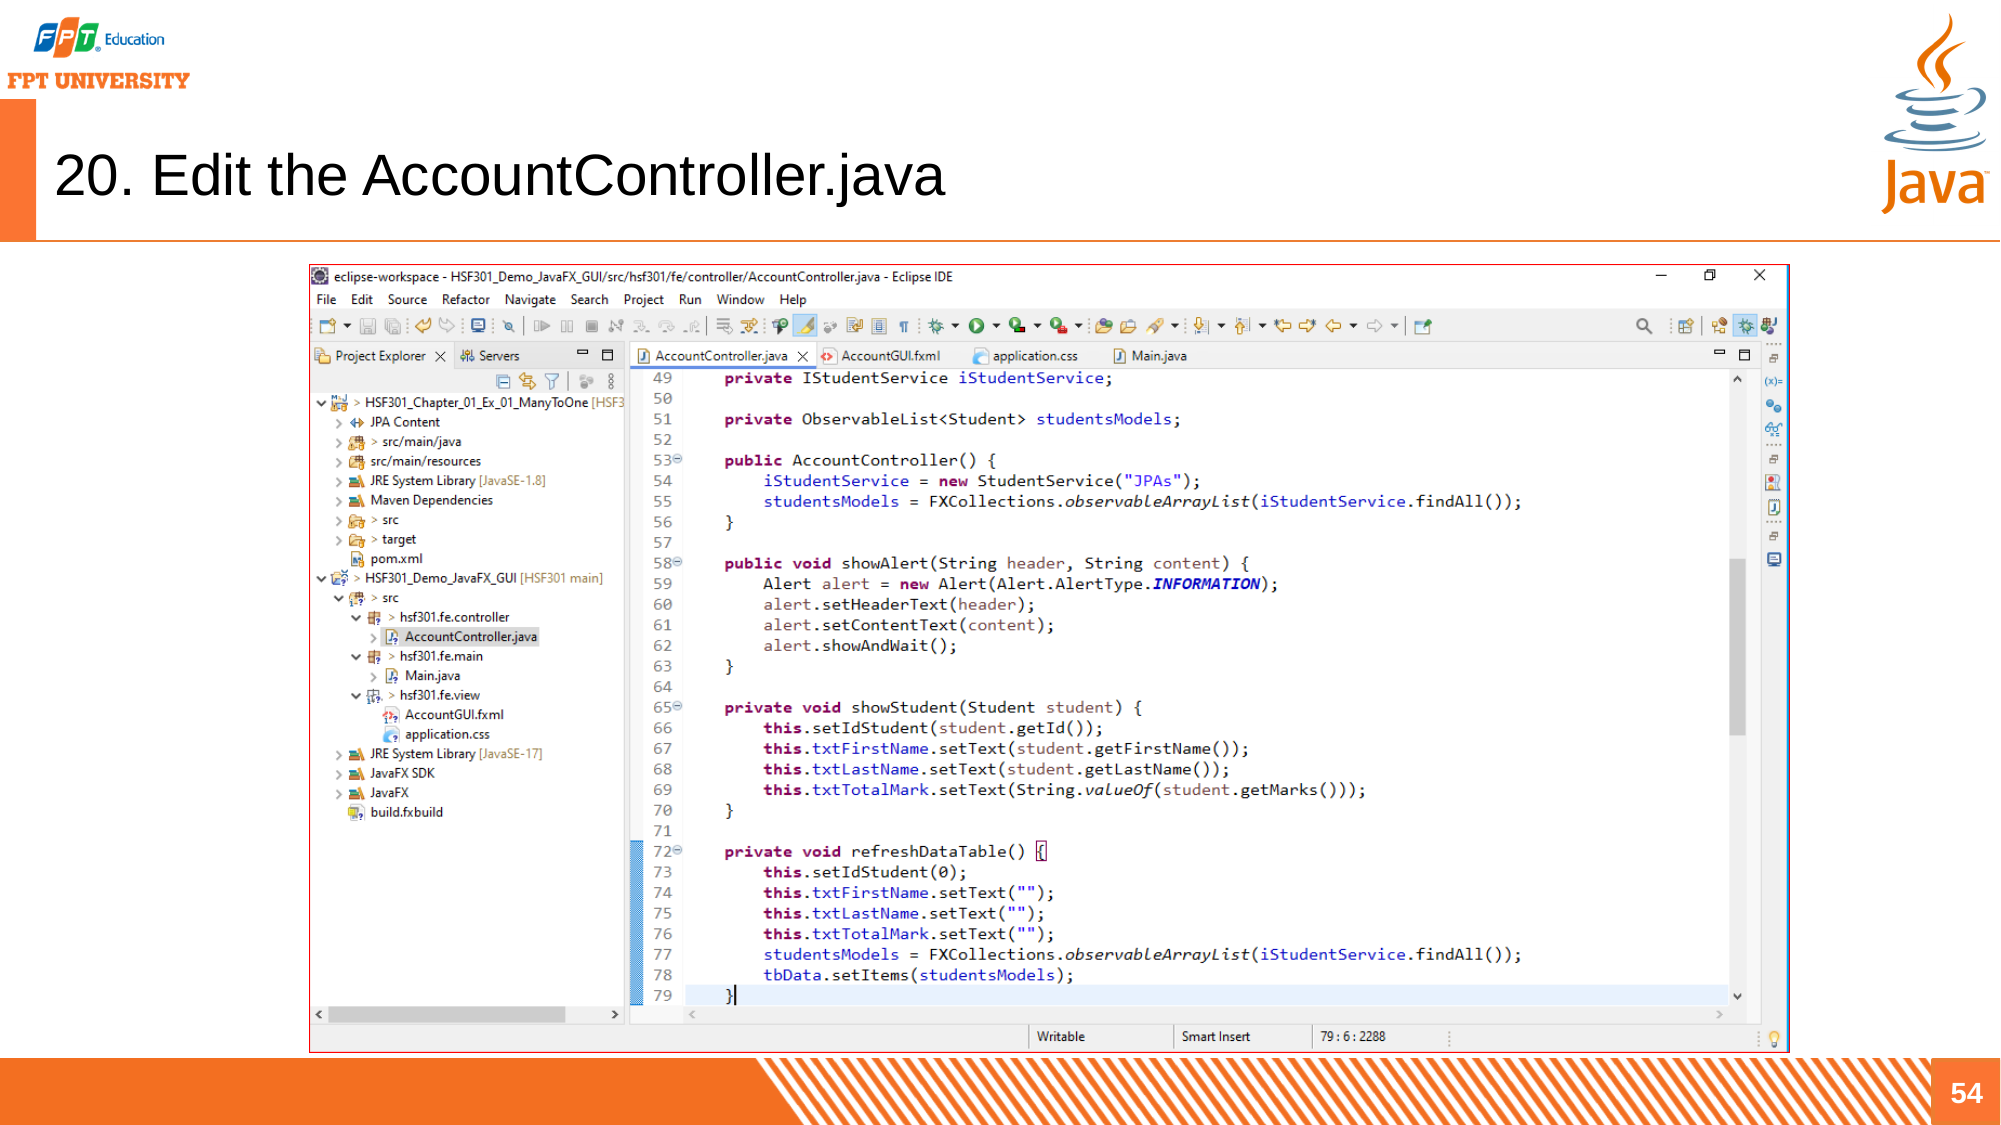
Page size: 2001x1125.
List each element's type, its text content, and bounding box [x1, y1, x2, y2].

picture [0, 1058, 1934, 1125]
picture [308, 264, 1791, 1053]
title 20. Edit the AccountController.java [39, 123, 1872, 230]
picture [1868, 4, 2000, 226]
slide_number 54 [1933, 1059, 2000, 1124]
picture [0, 2, 197, 99]
